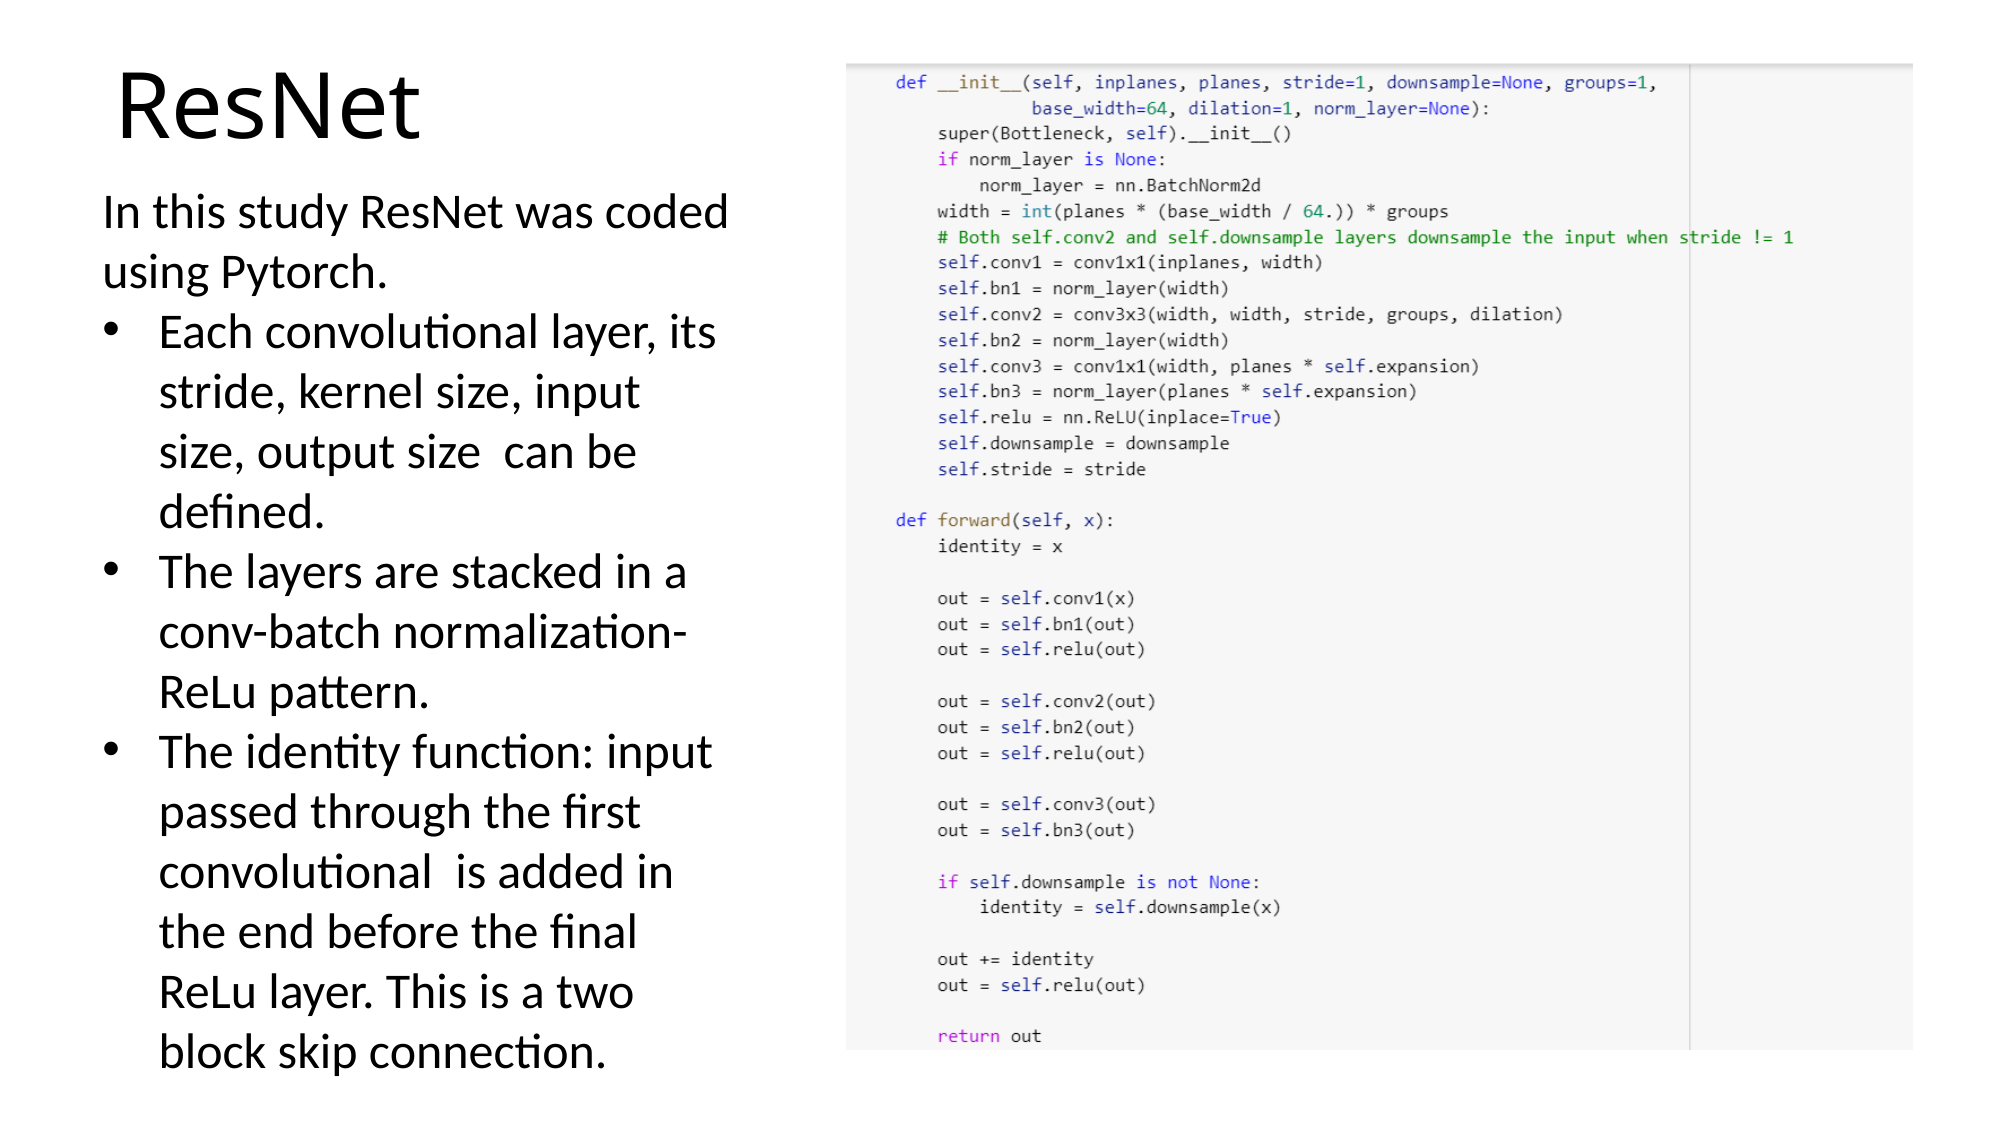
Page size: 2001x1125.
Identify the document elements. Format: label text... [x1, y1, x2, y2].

text_box In this study ResNet was coded using Pytorch. Each convolutional layer, its stride, kernel size, input size, output size can be defined. The layers are stacked in a conv-batch normalization-ReLu pattern. The identity function: input passed through the first convolutional is added in the end before the final ReLu layer. This is a two block skip connection. [87, 171, 754, 1086]
title ResNet [99, 0, 1825, 218]
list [846, 59, 1913, 1050]
